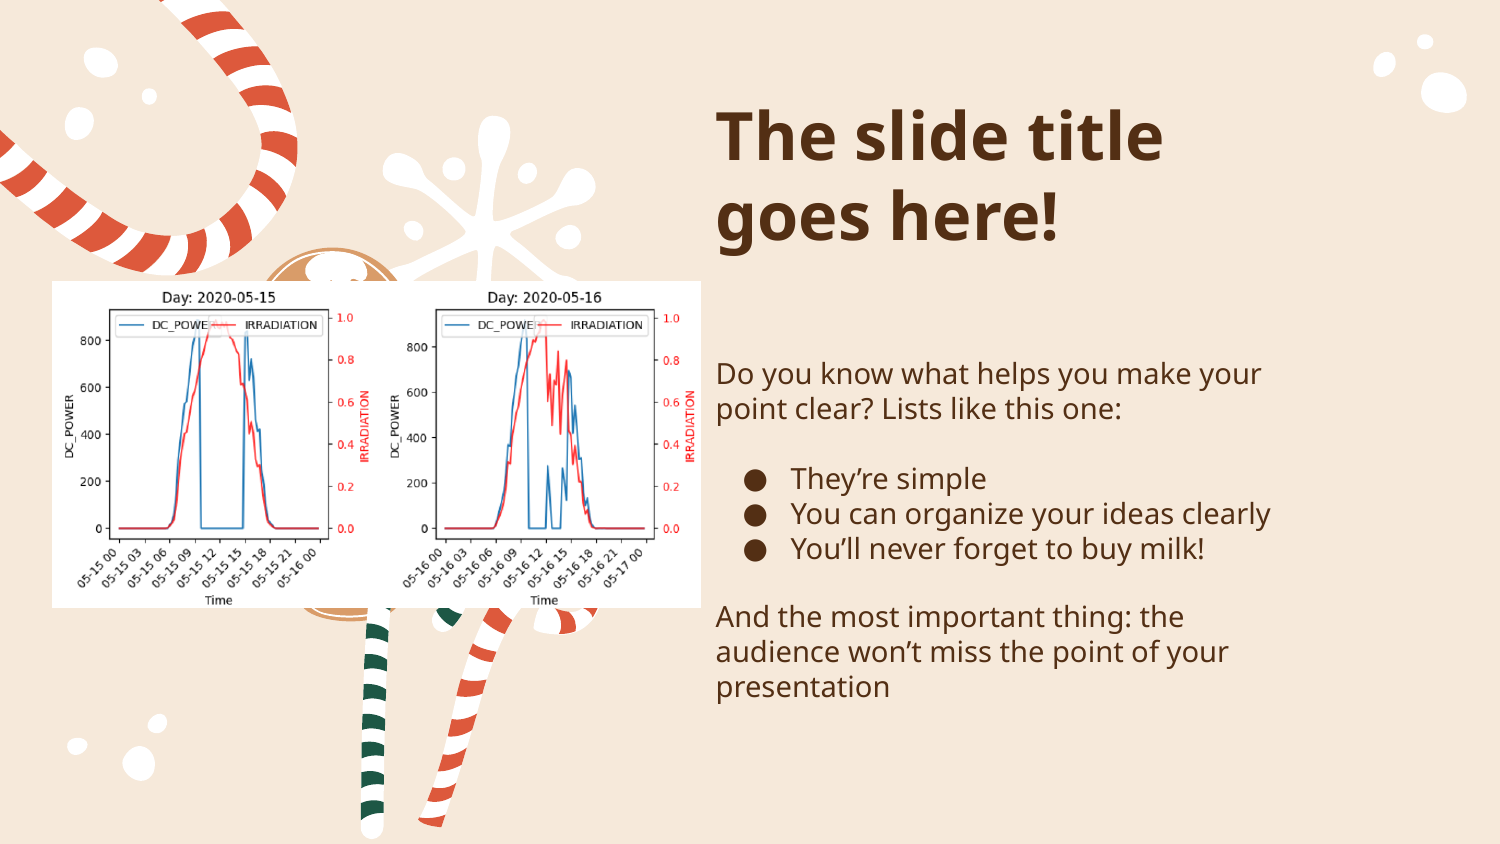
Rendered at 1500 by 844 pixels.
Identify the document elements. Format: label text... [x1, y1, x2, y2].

picture [51, 281, 701, 608]
title The slide title goes here! [700, 156, 1311, 340]
list Do you know what helps you make your point clear? Lists like this one: They’re simple You can organize your ideas clearly You’ll never forget to buy milk! And the most important thing: the audience won’t miss the point of your presentation [700, 340, 1311, 687]
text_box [0, 0, 610, 844]
